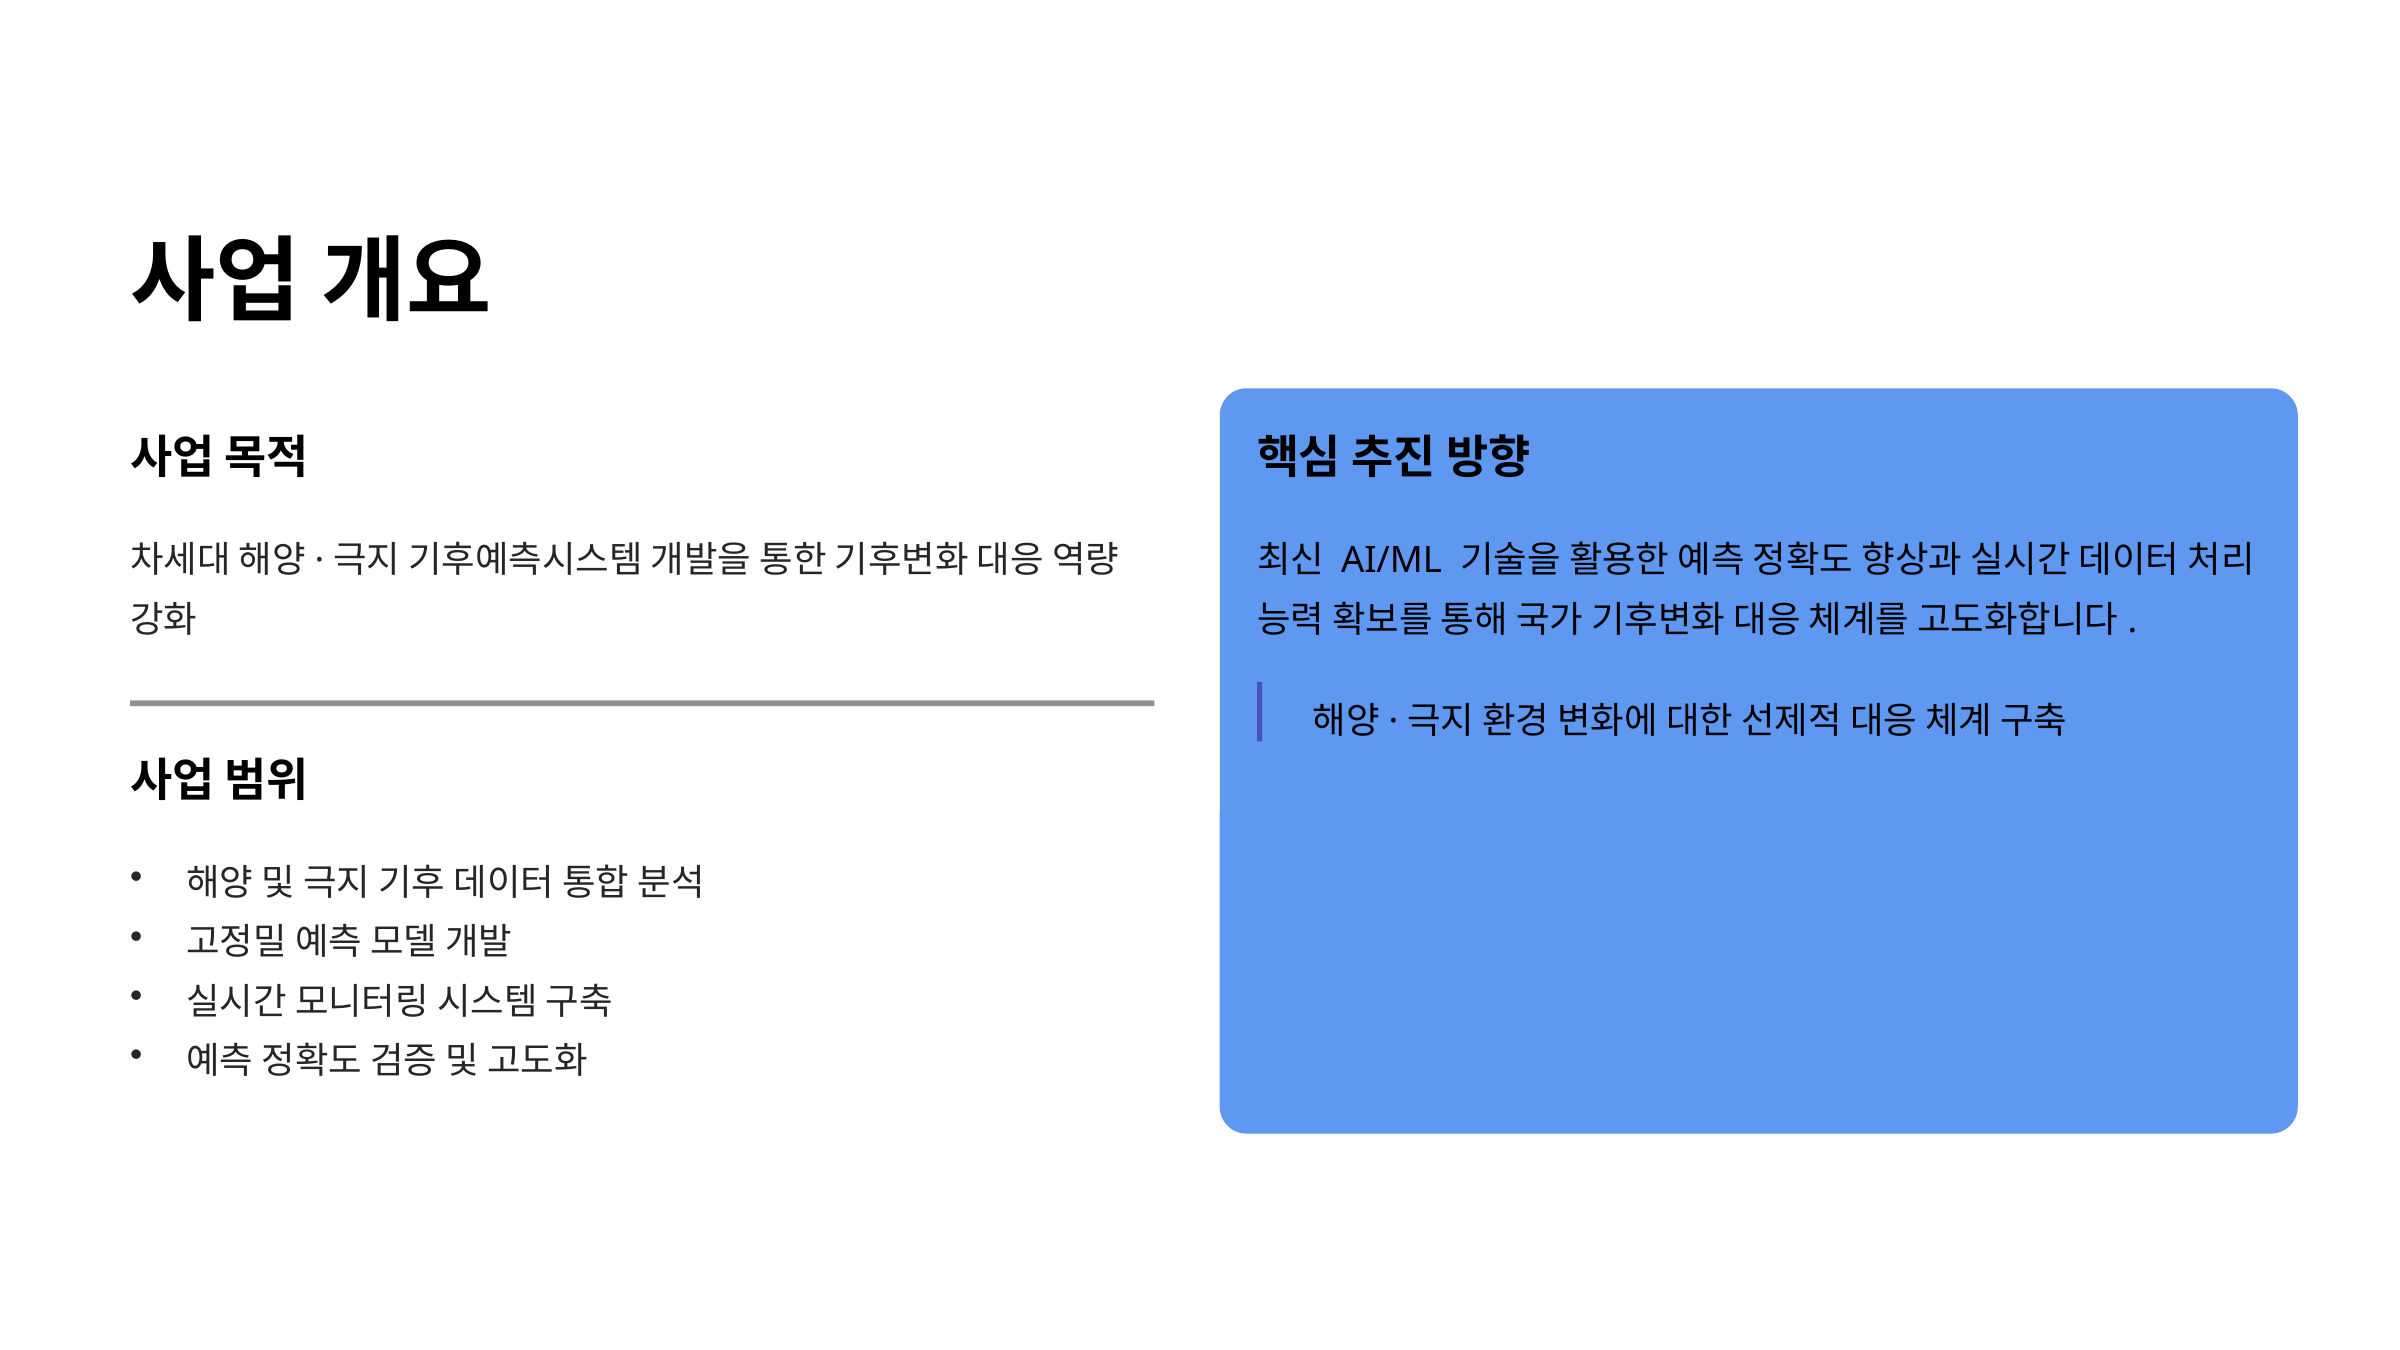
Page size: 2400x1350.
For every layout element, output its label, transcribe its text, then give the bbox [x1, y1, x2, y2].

text_box 해양·극지 환경 변화에 대한 선제적 대응 체계 구축 [1312, 681, 2261, 742]
text_box 해양 및 극지 기후 데이터 통합 분석 고정밀 예측 모델 개발 실시간 모니터링 시스템 구축 예측 정확도 검증 및 고도화 [130, 843, 1155, 1082]
text_box 사업 목적 [130, 425, 596, 484]
text_box [130, 700, 1155, 707]
text_box [1257, 681, 1263, 742]
text_box [1219, 388, 2298, 1134]
text_box 사업 범위 [130, 748, 596, 807]
text_box 차세대 해양·극지 기후예측시스템 개발을 통한 기후변화 대응 역량 강화 [130, 520, 1155, 640]
text_box 핵심 추진 방향 [1256, 425, 1723, 484]
text_box 사업 개요 [130, 216, 1061, 333]
text_box 최신 AI/ML 기술을 활용한 예측 정확도 향상과 실시간 데이터 처리 능력 확보를 통해 국가 기후변화 대응 체계를 고도화합니다. [1256, 520, 2261, 640]
